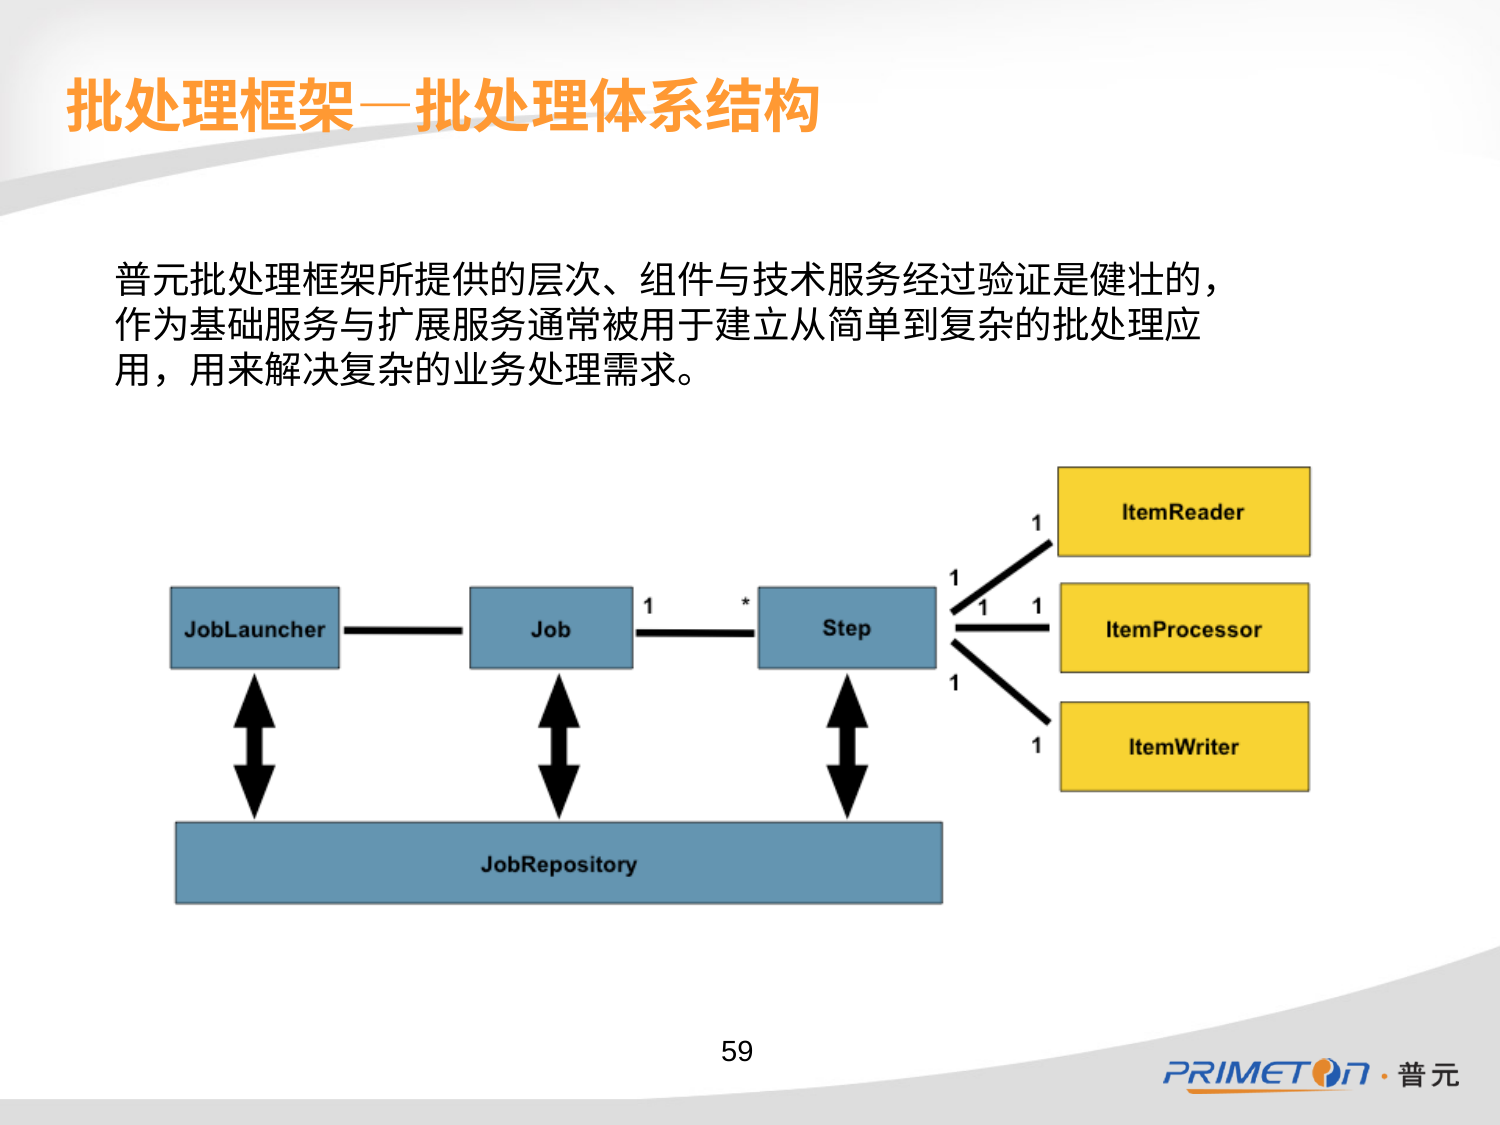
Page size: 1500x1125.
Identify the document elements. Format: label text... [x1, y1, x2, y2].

list [49, 184, 1426, 1010]
text_box [62, 237, 1409, 999]
text_box 普元批处理框架所提供的层次、组件与技术服务经过验证是健壮的，作为基础服务与扩展服务通常被用于建立从简单到复杂的批处理应用，用来解决复杂的业务处理需求。 [99, 248, 1275, 399]
slide_number 59 [562, 1024, 913, 1103]
title 批处理框架—批处理体系结构 [49, 57, 1463, 151]
picture [0, 0, 1500, 1125]
